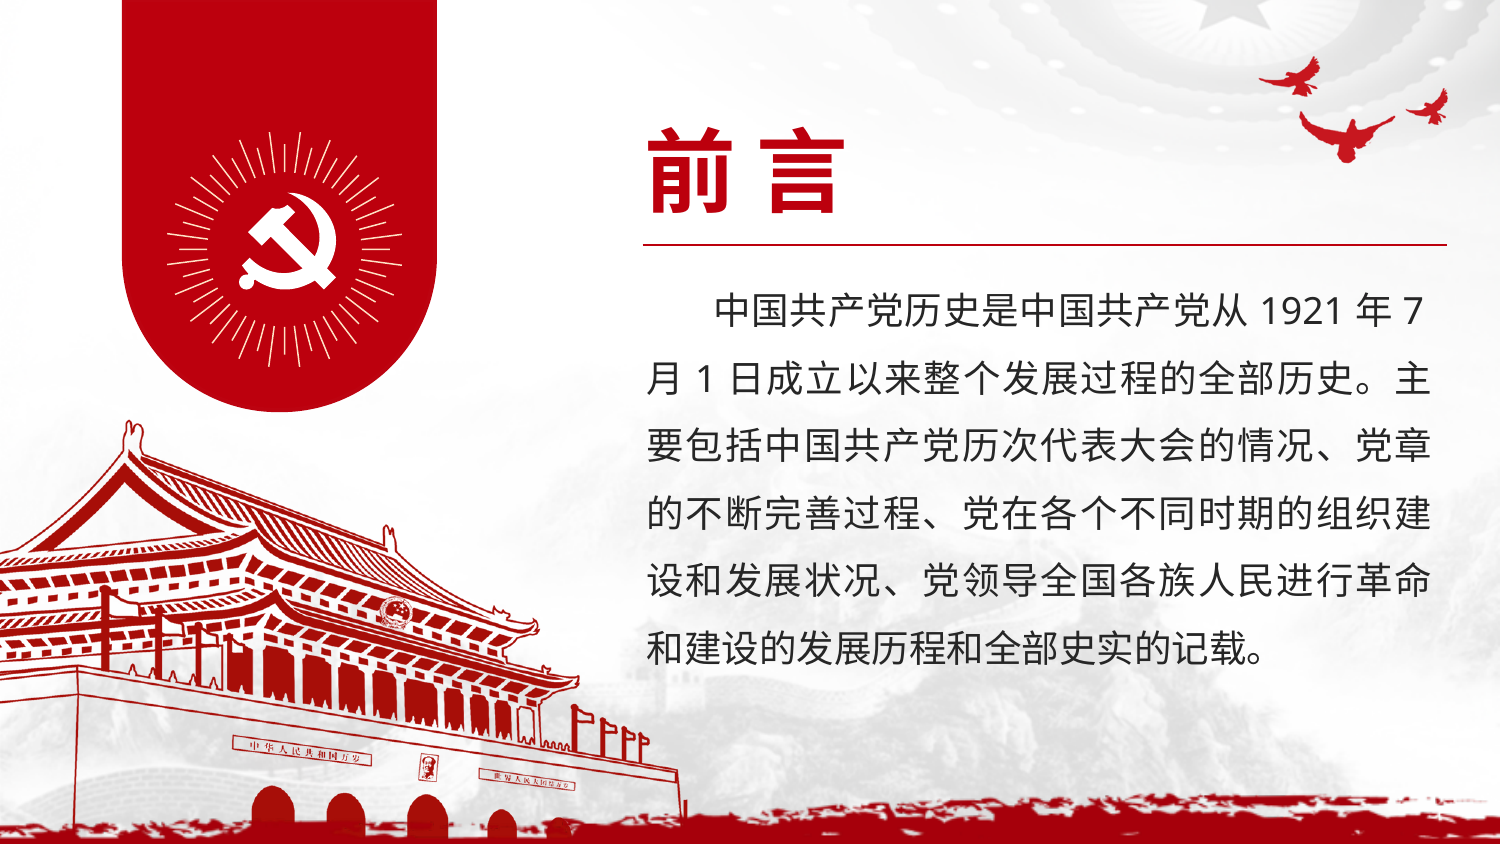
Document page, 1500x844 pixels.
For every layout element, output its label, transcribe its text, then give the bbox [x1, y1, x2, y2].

picture [1258, 56, 1449, 165]
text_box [123, 0, 436, 408]
text_box 中国共产党历史是中国共产党从1921年7月1日成立以来整个发展过程的全部历史。主要包括中国共产党历次代表大会的情况、党章的不断完善过程、党在各个不同时期的组织建设和发展状况、党领导全国各族人民进行革命和建设的发展历程和全部史实的记载。 [631, 257, 1448, 678]
picture [0, 409, 1500, 844]
text_box 前 言 [629, 106, 864, 232]
